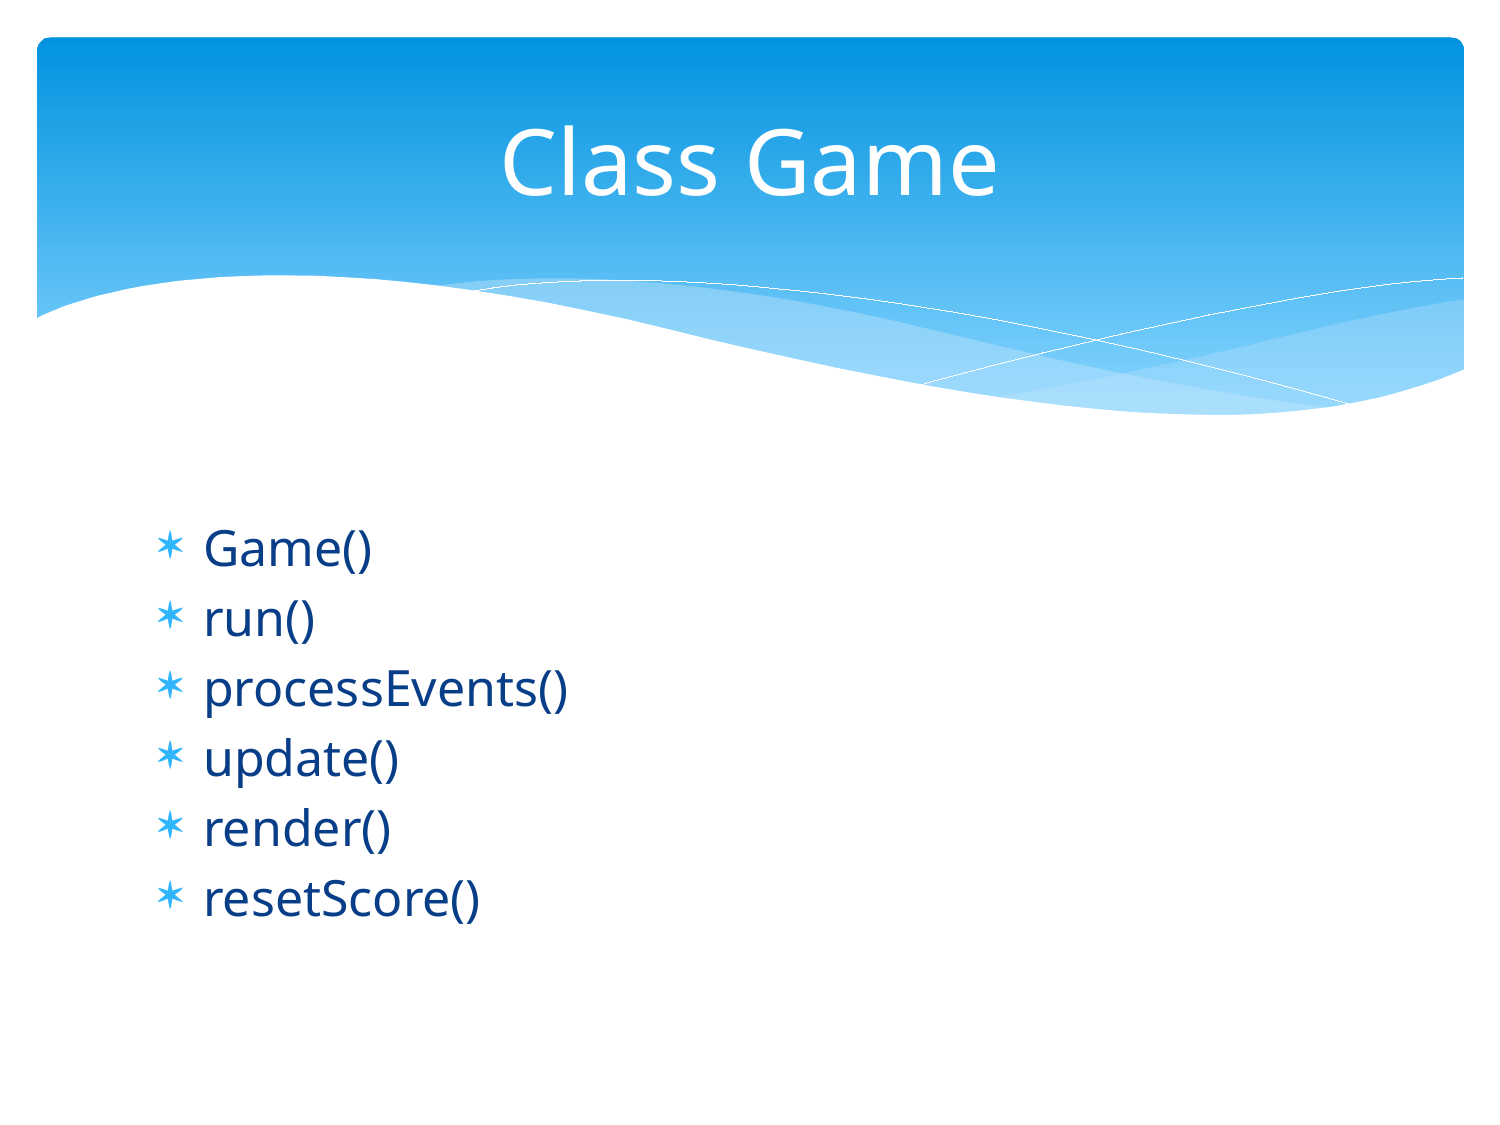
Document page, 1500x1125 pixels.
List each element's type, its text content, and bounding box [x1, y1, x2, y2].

list Game() run() processEvents() update() render() resetScore() [143, 438, 1359, 1005]
title Class Game [75, 55, 1425, 261]
